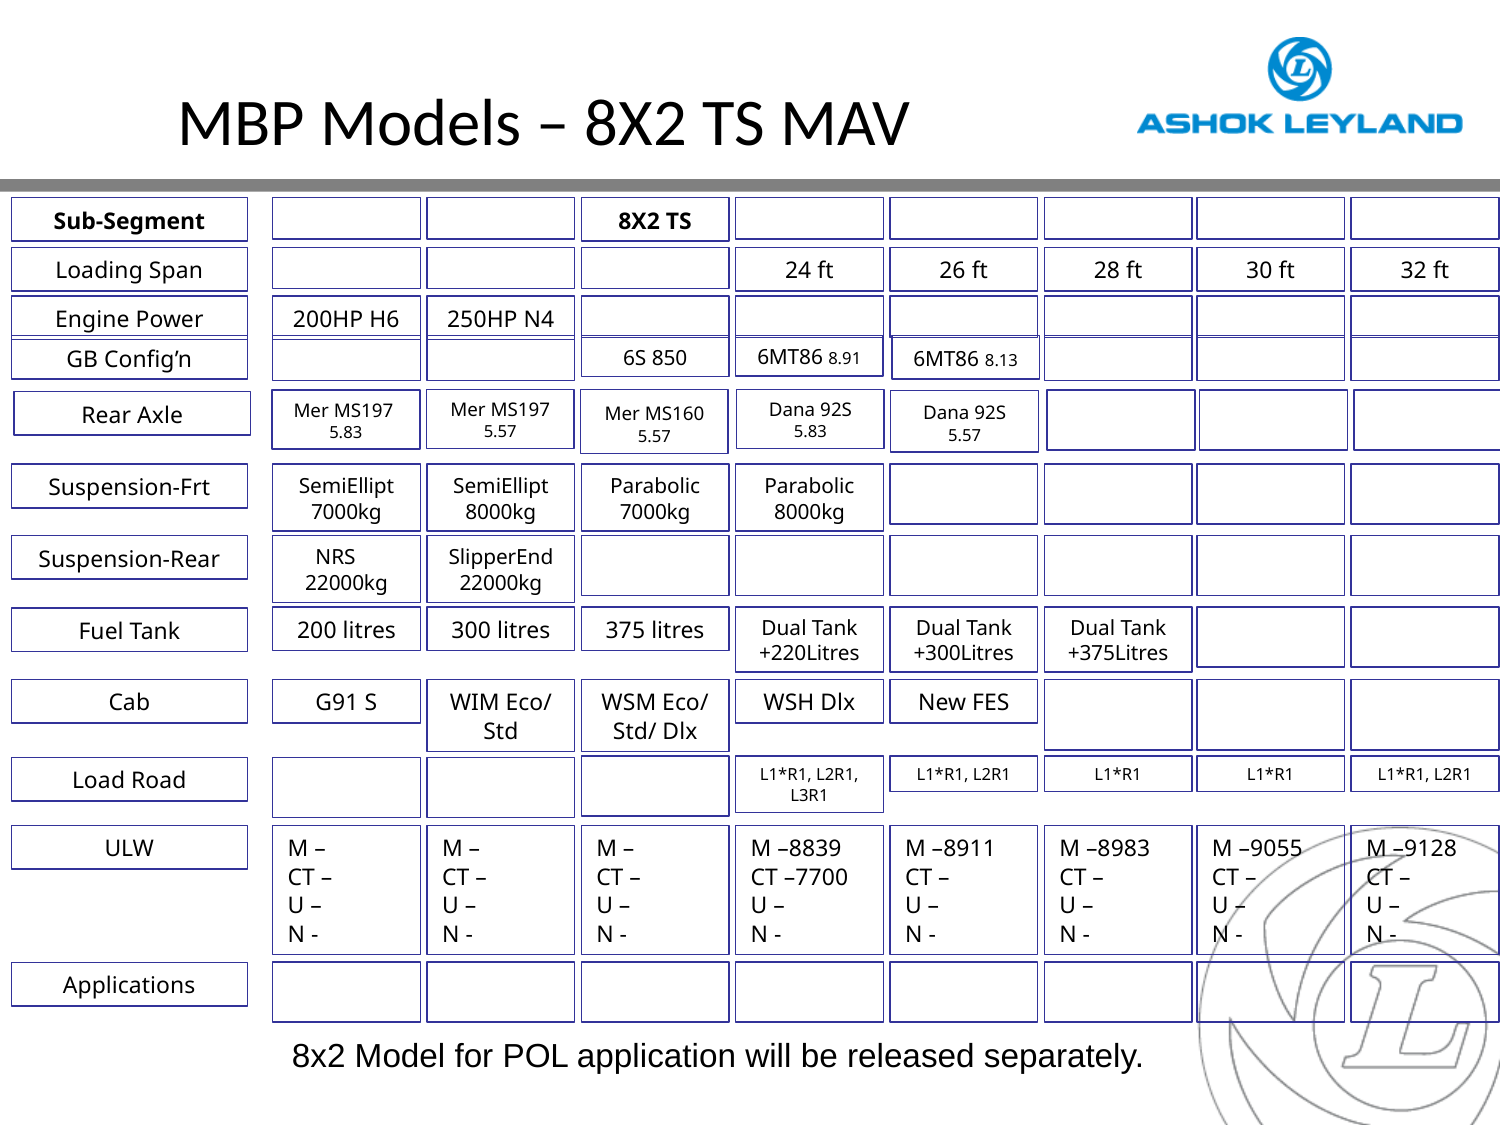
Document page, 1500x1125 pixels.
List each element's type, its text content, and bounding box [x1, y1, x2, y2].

text_box 200HP H6 [272, 296, 421, 335]
text_box Mer MS197 5.57 [426, 389, 575, 449]
picture [1279, 42, 1298, 66]
text_box Rear Axle [14, 391, 251, 436]
text_box Engine Power [11, 296, 248, 335]
text_box SlipperEnd 22000kg [427, 535, 575, 603]
text_box L1*R1, L2R1 [1351, 755, 1499, 792]
text_box M – CT – U – N - [427, 825, 575, 955]
text_box Dana 92S 5.57 [890, 390, 1039, 453]
text_box [272, 962, 421, 1023]
text_box WIM Eco/ Std [427, 679, 575, 752]
text_box M – CT – U – N - [272, 825, 421, 955]
text_box [581, 535, 729, 596]
text_box 300 litres [427, 606, 575, 651]
text_box SemiEllipt 8000kg [427, 464, 575, 532]
text_box [272, 247, 421, 289]
text_box 250HP N4 [427, 296, 575, 335]
text_box New FES [890, 679, 1038, 723]
text_box [272, 335, 421, 381]
text_box [1351, 296, 1499, 335]
text_box WSM Eco/ Std/ Dlx [581, 679, 729, 752]
text_box [1199, 389, 1348, 450]
text_box [890, 464, 1038, 525]
text_box M – CT – U – N - [581, 825, 729, 955]
text_box [1351, 464, 1499, 525]
text_box [1354, 389, 1500, 450]
text_box 24 ft [735, 247, 884, 291]
text_box 6S 850 [581, 335, 729, 377]
picture [1273, 71, 1297, 90]
text_box [1196, 464, 1345, 525]
text_box WSH Dlx [735, 679, 884, 723]
text_box Sub-Segment [11, 197, 248, 242]
text_box [581, 755, 729, 816]
text_box Dual Tank +375Litres [1044, 606, 1192, 672]
picture [1137, 37, 1463, 134]
text_box [735, 962, 884, 1023]
text_box L1*R1, L2R1, L3R1 [735, 755, 884, 813]
text_box Suspension-Rear [11, 535, 248, 580]
text_box 8x2 Model for POL application will be released separately. [277, 1026, 1161, 1082]
text_box [1044, 679, 1192, 751]
text_box [1351, 535, 1499, 596]
text_box M –8911 CT – U – N - [890, 825, 1038, 955]
text_box Loading Span [11, 247, 248, 291]
text_box [1044, 296, 1192, 335]
text_box L1*R1 [1196, 755, 1345, 792]
text_box NRS 22000kg [272, 535, 421, 603]
text_box 32 ft [1351, 247, 1499, 291]
text_box 8X2 TS [581, 197, 729, 242]
text_box [1196, 962, 1345, 1023]
text_box Parabolic 7000kg [581, 464, 729, 532]
text_box [1196, 197, 1345, 239]
text_box [1351, 606, 1499, 667]
text_box 30 ft [1196, 247, 1345, 291]
text_box Suspension-Frt [11, 464, 248, 508]
text_box 28 ft [1044, 247, 1192, 291]
text_box [581, 247, 729, 289]
picture [1287, 56, 1313, 82]
text_box [1351, 335, 1499, 381]
text_box M –8983 CT – U – N - [1044, 825, 1192, 955]
text_box Load Road [11, 757, 248, 801]
text_box [735, 535, 884, 596]
text_box [1196, 335, 1345, 381]
text_box G91 S [272, 679, 421, 723]
picture [1303, 48, 1326, 67]
text_box 6MT86 8.91 [735, 335, 884, 377]
text_box 375 litres [581, 606, 729, 651]
picture [1303, 72, 1321, 96]
text_box [1351, 962, 1499, 1023]
text_box M –9128 CT – U – N - [1351, 825, 1499, 955]
text_box [427, 197, 575, 239]
text_box [1351, 679, 1499, 751]
text_box GB Config’n [11, 335, 248, 380]
text_box [427, 757, 575, 818]
text_box Mer MS160 5.57 [580, 389, 729, 454]
text_box [1044, 464, 1192, 525]
text_box [427, 962, 575, 1023]
text_box SemiEllipt 7000kg [272, 464, 421, 532]
text_box [272, 757, 421, 818]
text_box [890, 962, 1038, 1023]
text_box [1047, 389, 1195, 450]
text_box Dana 92S 5.83 [736, 389, 885, 449]
text_box L1*R1 [1044, 755, 1192, 792]
text_box [427, 335, 575, 381]
text_box [581, 962, 729, 1023]
text_box [890, 296, 1038, 338]
text_box [735, 296, 884, 335]
text_box [1196, 535, 1345, 596]
text_box [1196, 606, 1345, 667]
text_box M –9055 CT – U – N - [1196, 825, 1345, 955]
title MBP Models – 8X2 TS MAV [162, 50, 1125, 188]
text_box Mer MS197 5.83 [272, 389, 420, 450]
text_box [1044, 962, 1192, 1023]
text_box [1044, 535, 1192, 596]
text_box [1196, 679, 1345, 751]
text_box [890, 535, 1038, 596]
text_box ULW [11, 825, 248, 869]
text_box Parabolic 8000kg [735, 464, 884, 532]
text_box 26 ft [890, 247, 1038, 291]
text_box [890, 197, 1038, 239]
text_box [581, 296, 729, 335]
text_box L1*R1, L2R1 [890, 755, 1038, 792]
text_box Fuel Tank [11, 608, 248, 652]
text_box M –8839 CT –7700 U – N - [735, 825, 884, 955]
text_box [1196, 296, 1345, 335]
text_box Dual Tank +220Litres [735, 606, 884, 672]
text_box [427, 247, 575, 289]
text_box [735, 197, 884, 239]
text_box [1351, 197, 1499, 239]
text_box Dual Tank +300Litres [890, 606, 1038, 672]
text_box [1044, 197, 1192, 240]
text_box Cab [11, 679, 248, 723]
text_box Applications [11, 962, 248, 1006]
text_box [272, 197, 421, 239]
text_box [1044, 335, 1192, 381]
text_box 6MT86 8.13 [891, 335, 1040, 379]
text_box 200 litres [272, 606, 421, 651]
